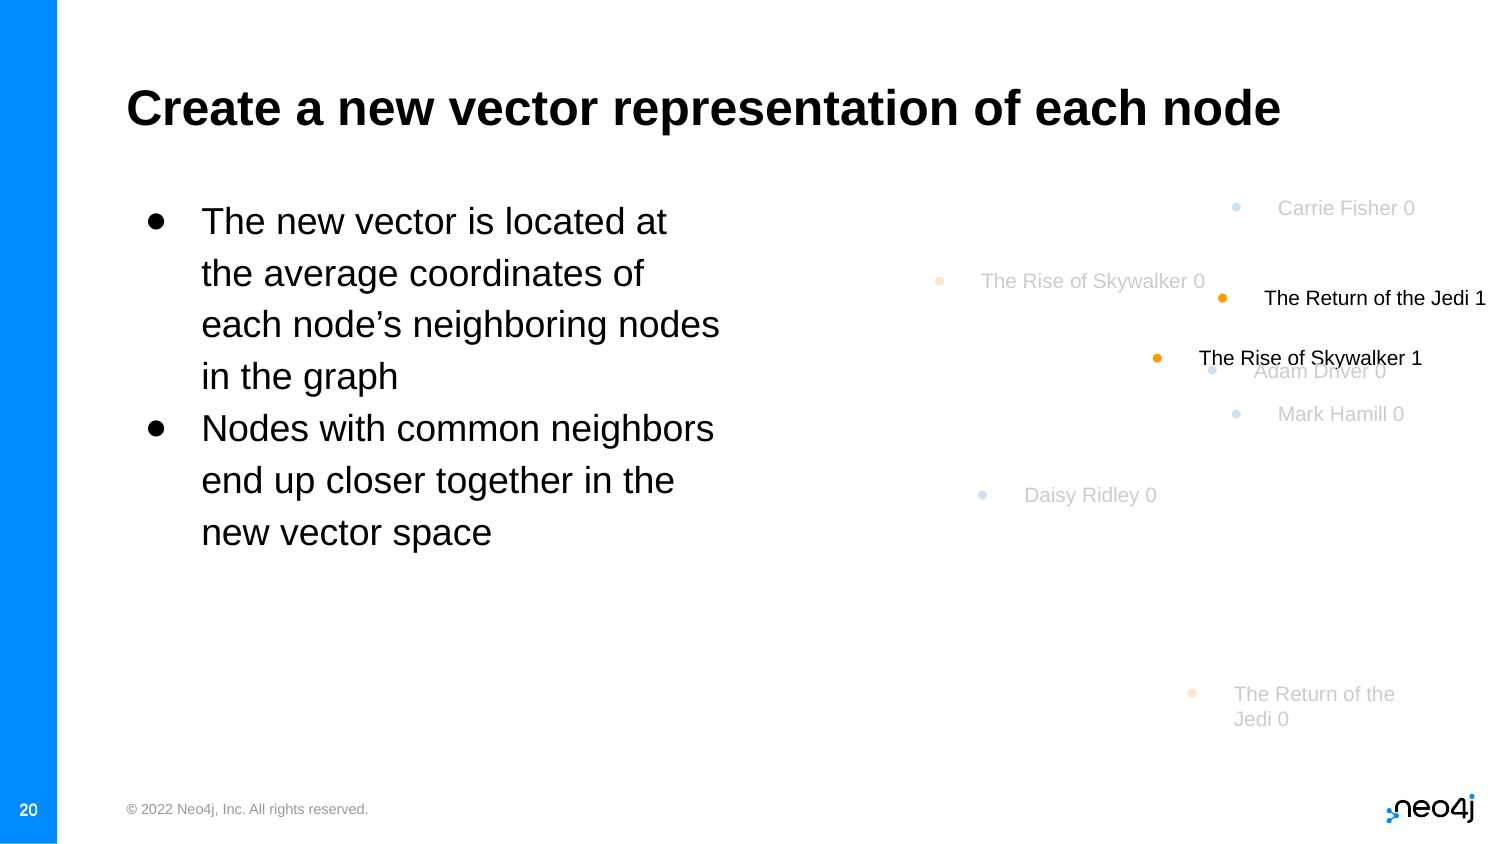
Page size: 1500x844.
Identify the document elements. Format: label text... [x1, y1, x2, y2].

text_box Mark Hamill 0 [1187, 388, 1461, 439]
picture [1385, 791, 1476, 826]
text_box The Rise of Skywalker 0 [891, 255, 1231, 306]
slide_number ‹#› [0, 776, 58, 842]
list The new vector is located at the average coordinates of each node’s neighboring nodes in the graph Nodes with common neighbors end up closer together in the new vector space [111, 175, 741, 747]
text_box The Rise of Skywalker 1 [1108, 332, 1461, 383]
text_box Carrie Fisher 0 [1187, 181, 1461, 232]
text_box The Return of the Jedi 0 [1143, 665, 1436, 746]
text_box Daisy Ridley 0 [934, 468, 1207, 520]
text_box Adam Driver 0 [1164, 344, 1437, 395]
title Create a new vector representation of each node [111, 60, 1432, 155]
text_box The Return of the Jedi 1 [1174, 272, 1500, 323]
